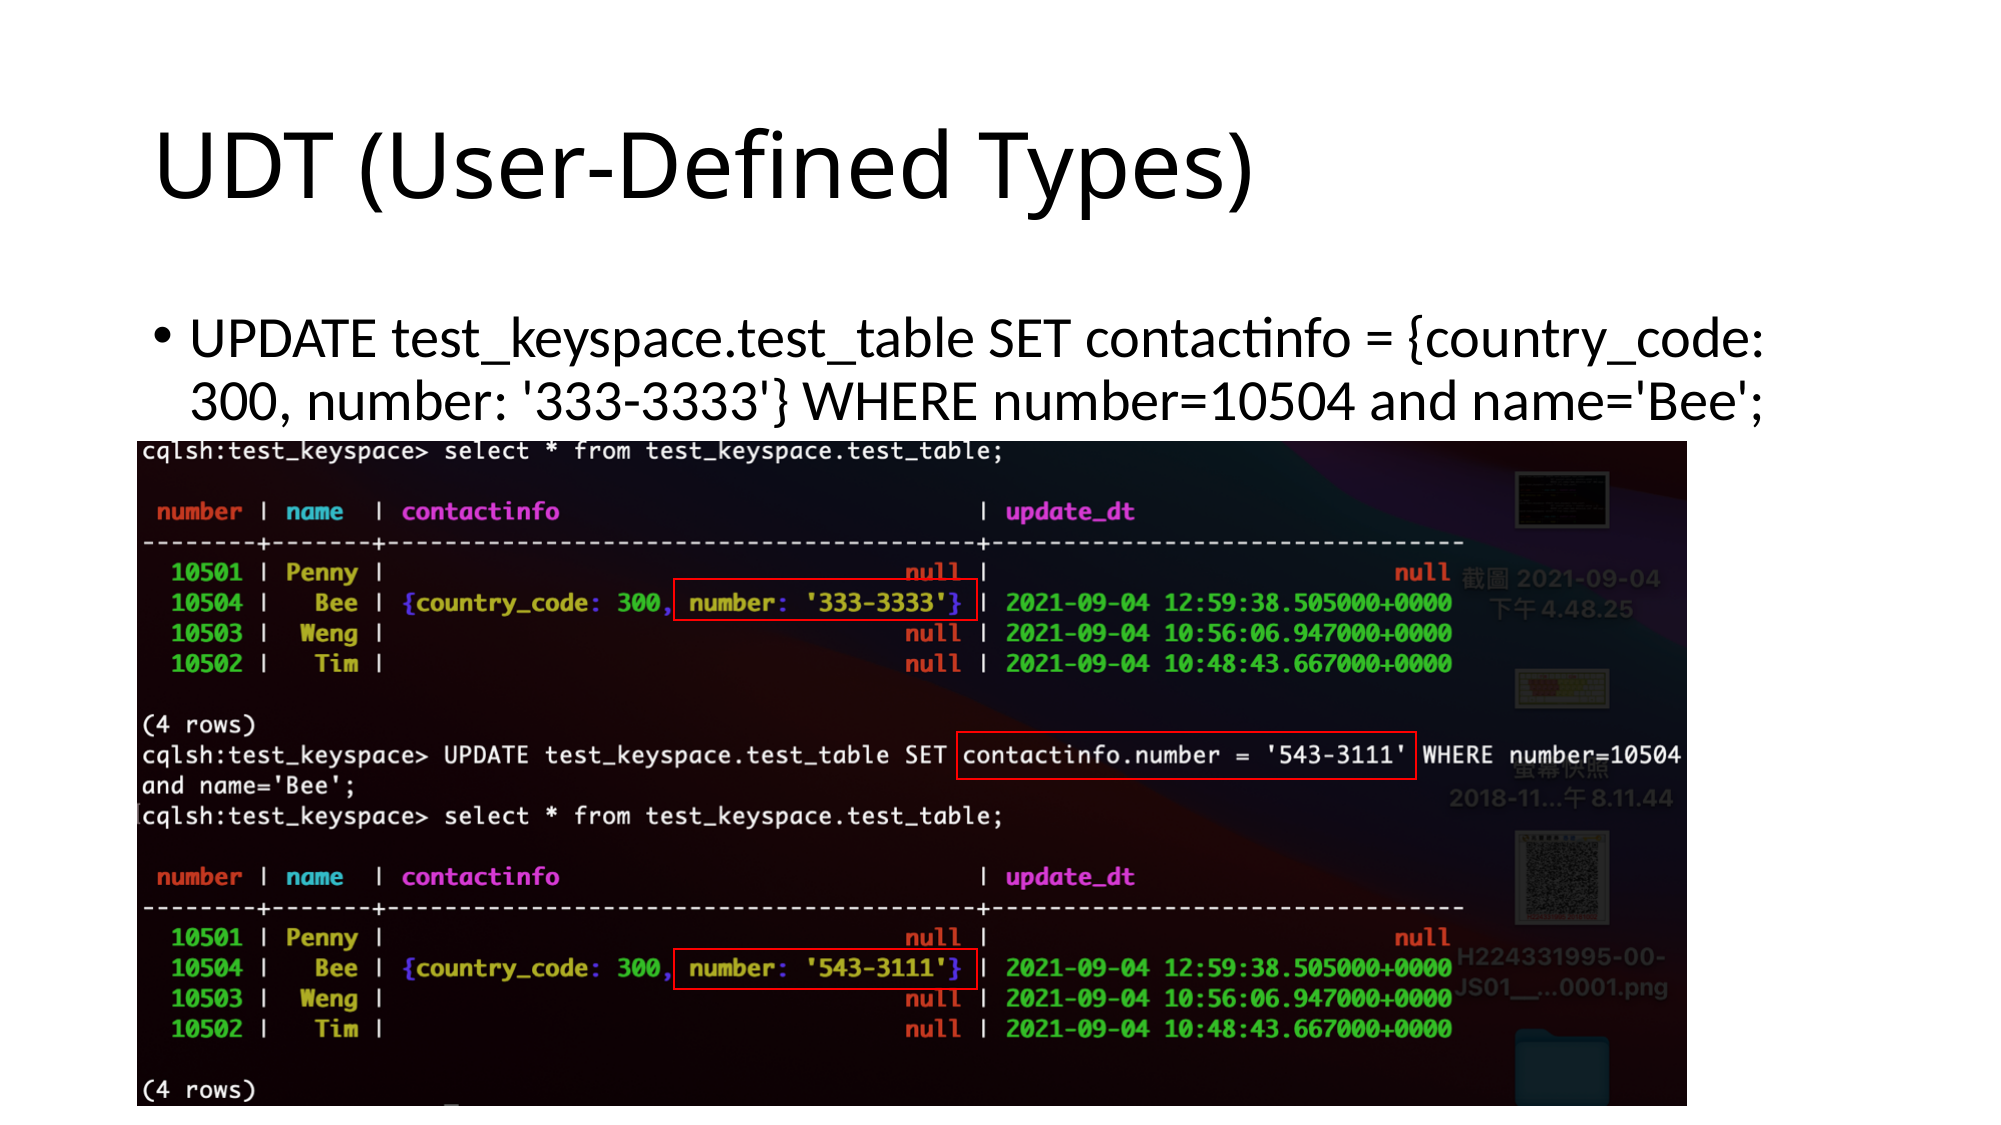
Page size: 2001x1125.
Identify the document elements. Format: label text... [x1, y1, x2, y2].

title UDT (User-Defined Types) [137, 59, 1863, 278]
list UPDATE test_keyspace.test_table SET contactinfo = {country_code: 300, number: '333-3333'} WHERE number=10504 and name='Bee'; [137, 299, 1863, 1014]
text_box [137, 441, 1687, 1106]
